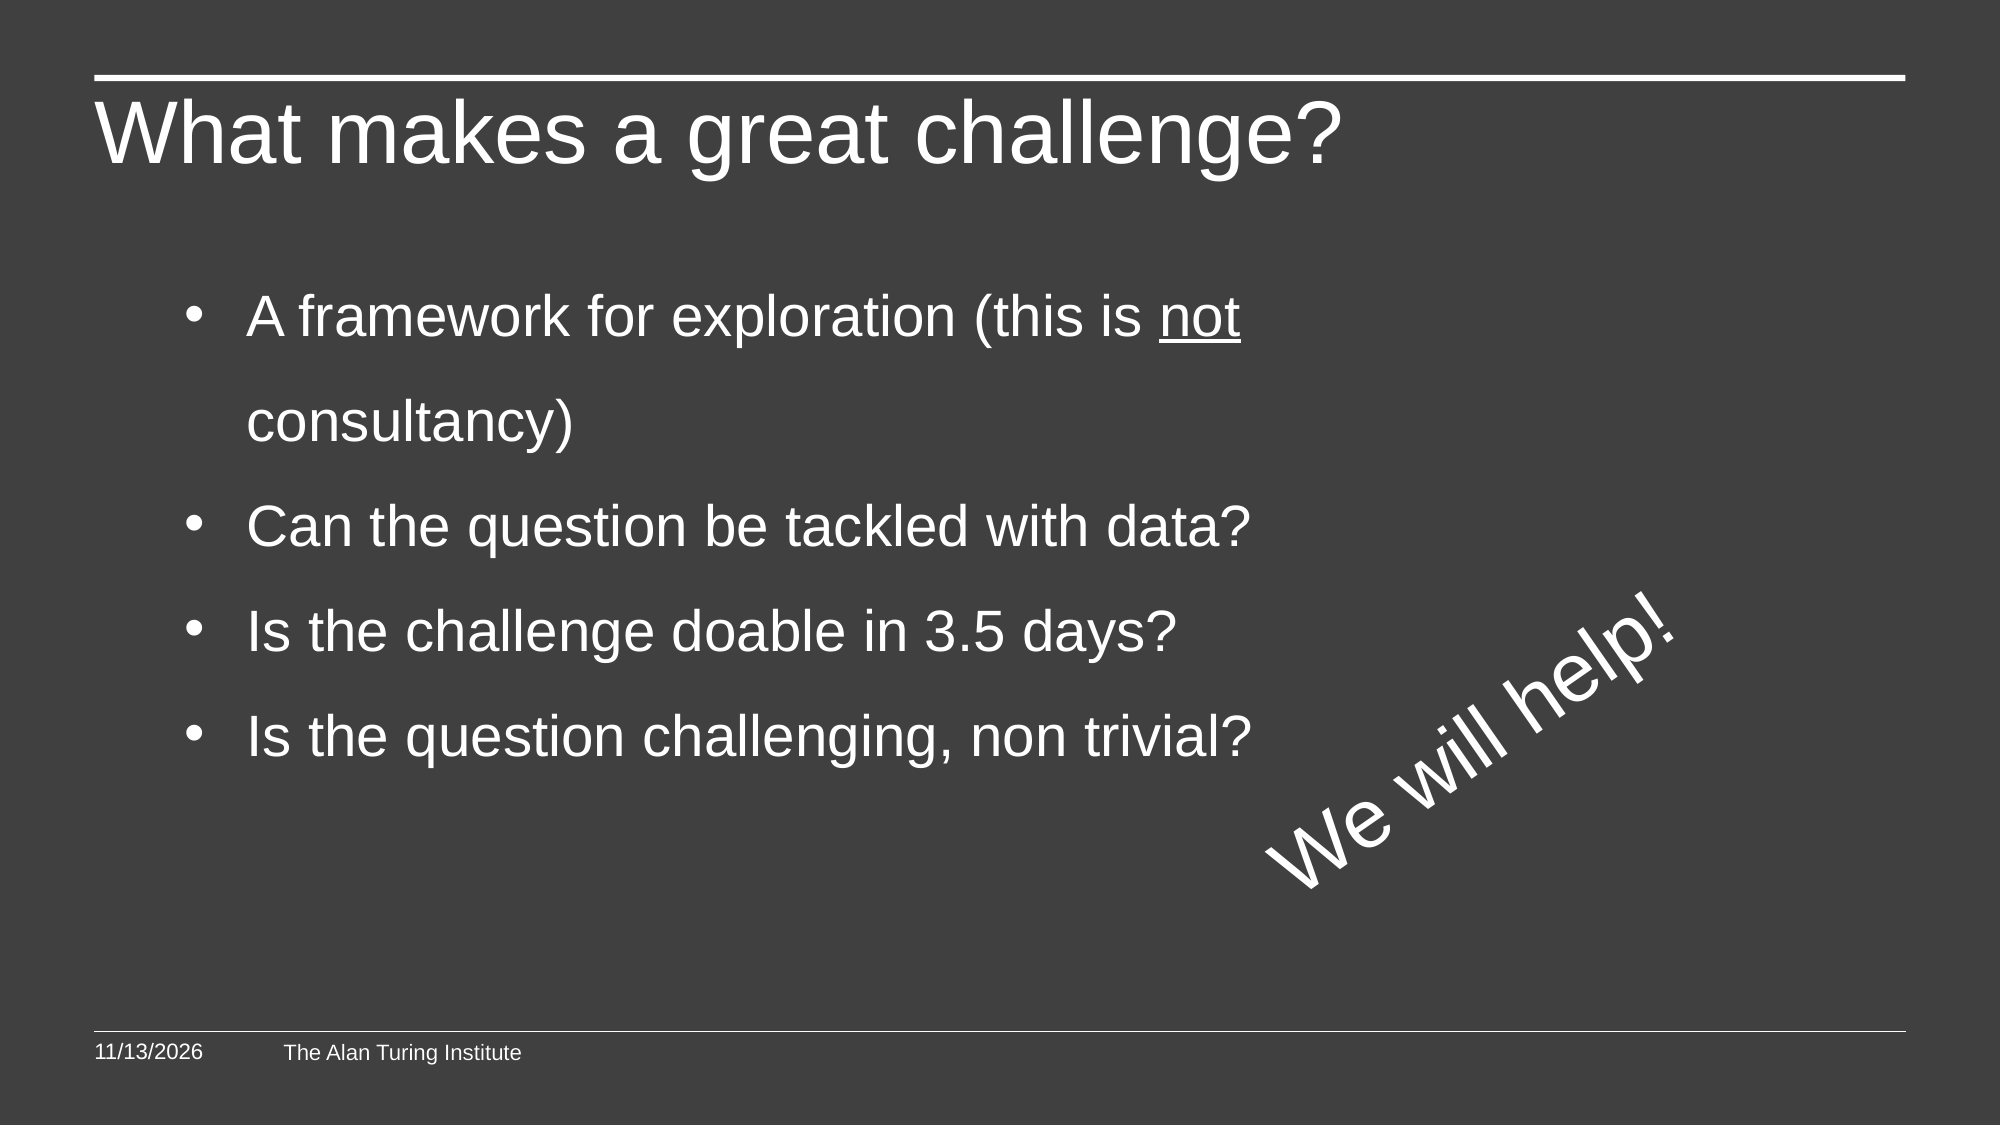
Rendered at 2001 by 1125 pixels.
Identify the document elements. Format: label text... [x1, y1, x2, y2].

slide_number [94, 1032, 276, 1065]
title What makes a great challenge? [94, 74, 1906, 209]
text_box We will help! [1233, 550, 1707, 928]
text_box A framework for exploration (this is not consultancy) Can the question be tackled with data? Is the challenge doable in 3.5 days? Is the question challenging, non trivial? [94, 235, 1331, 776]
